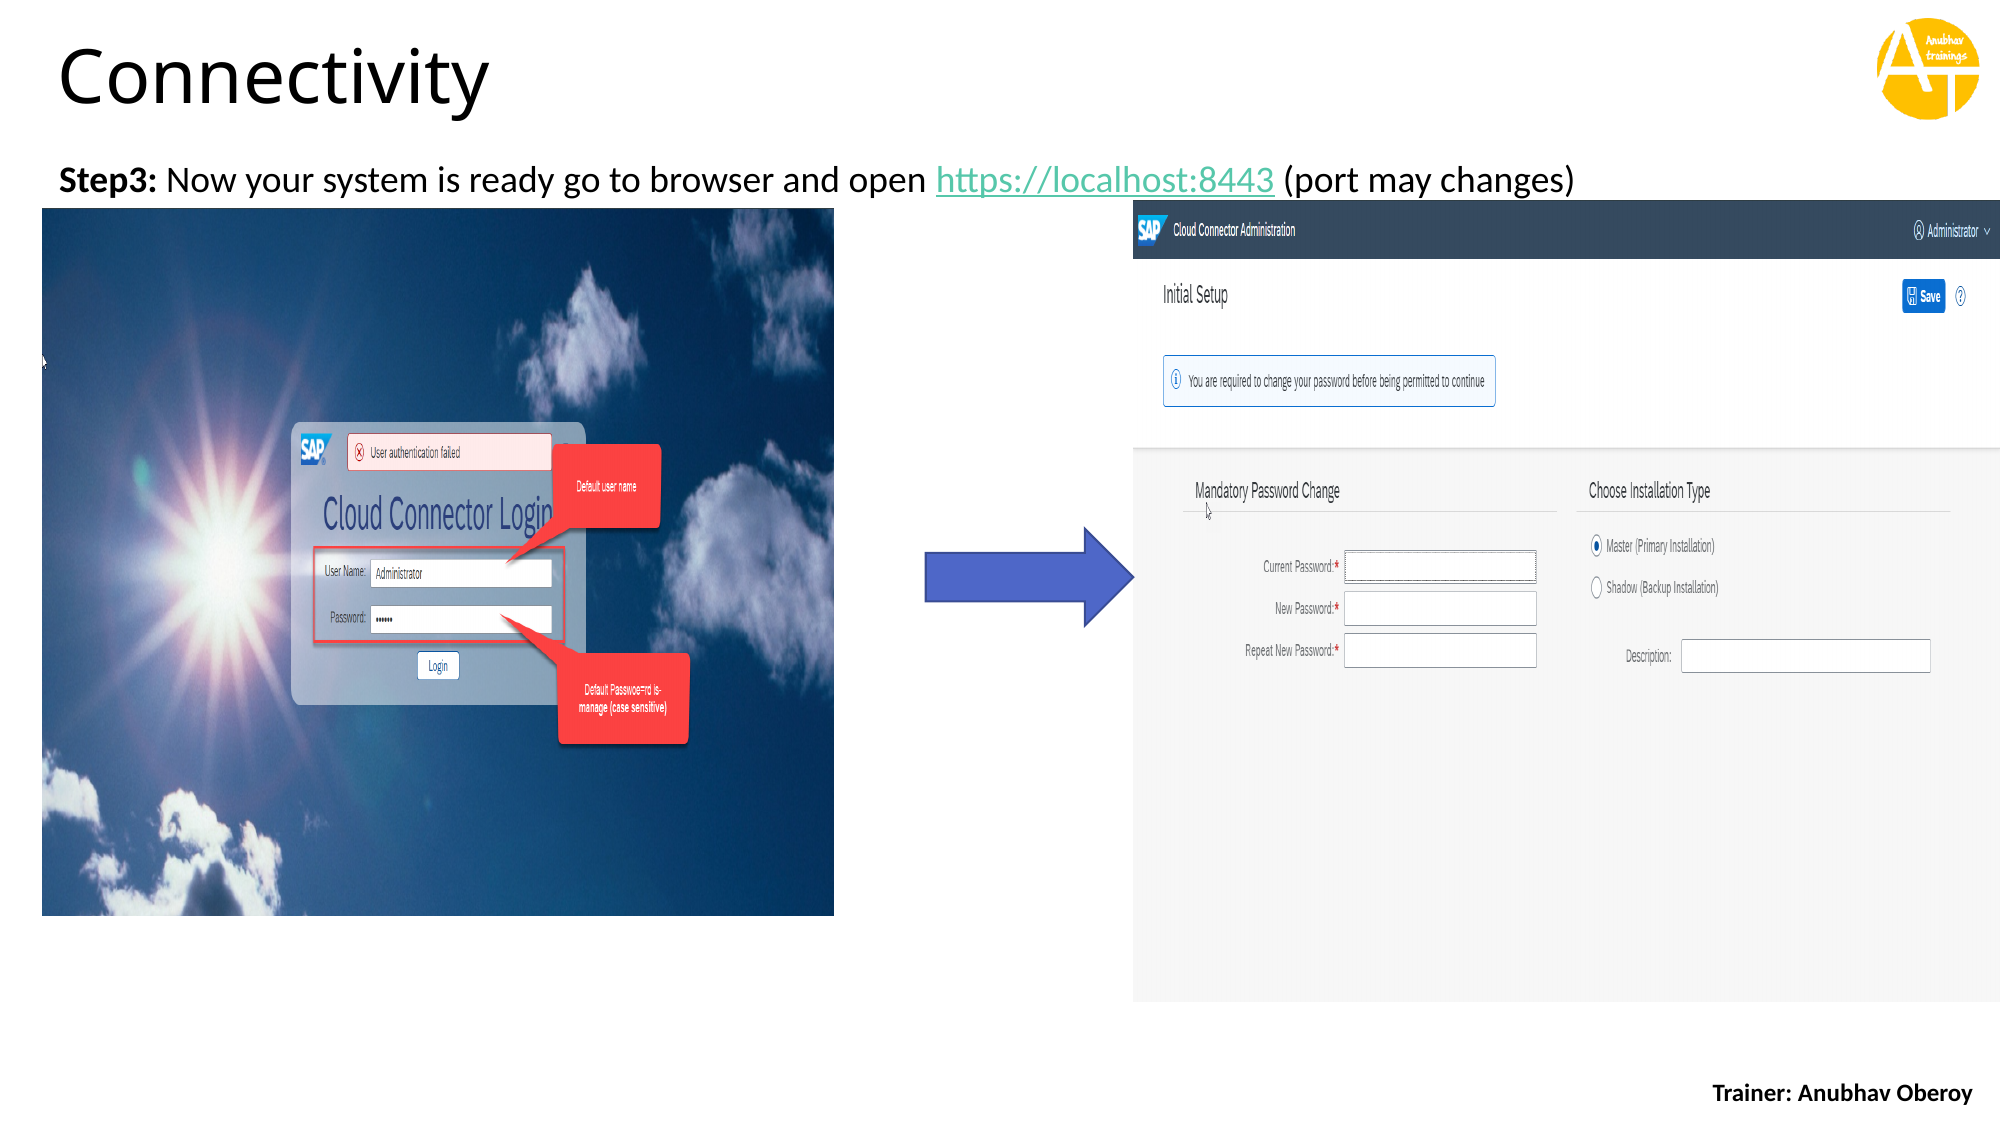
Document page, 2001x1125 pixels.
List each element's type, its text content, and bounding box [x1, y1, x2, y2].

picture [42, 208, 834, 916]
picture [1866, 11, 1985, 128]
text_box [924, 526, 1133, 629]
text_box Step3: Now your system is ready go to browser and open https://localhost:8443 (port may changes) [44, 148, 1596, 208]
picture [1133, 200, 2000, 1002]
text_box Connectivity [42, 30, 1896, 148]
footer Trainer: Anubhav Oberoy [1660, 1074, 2000, 1108]
